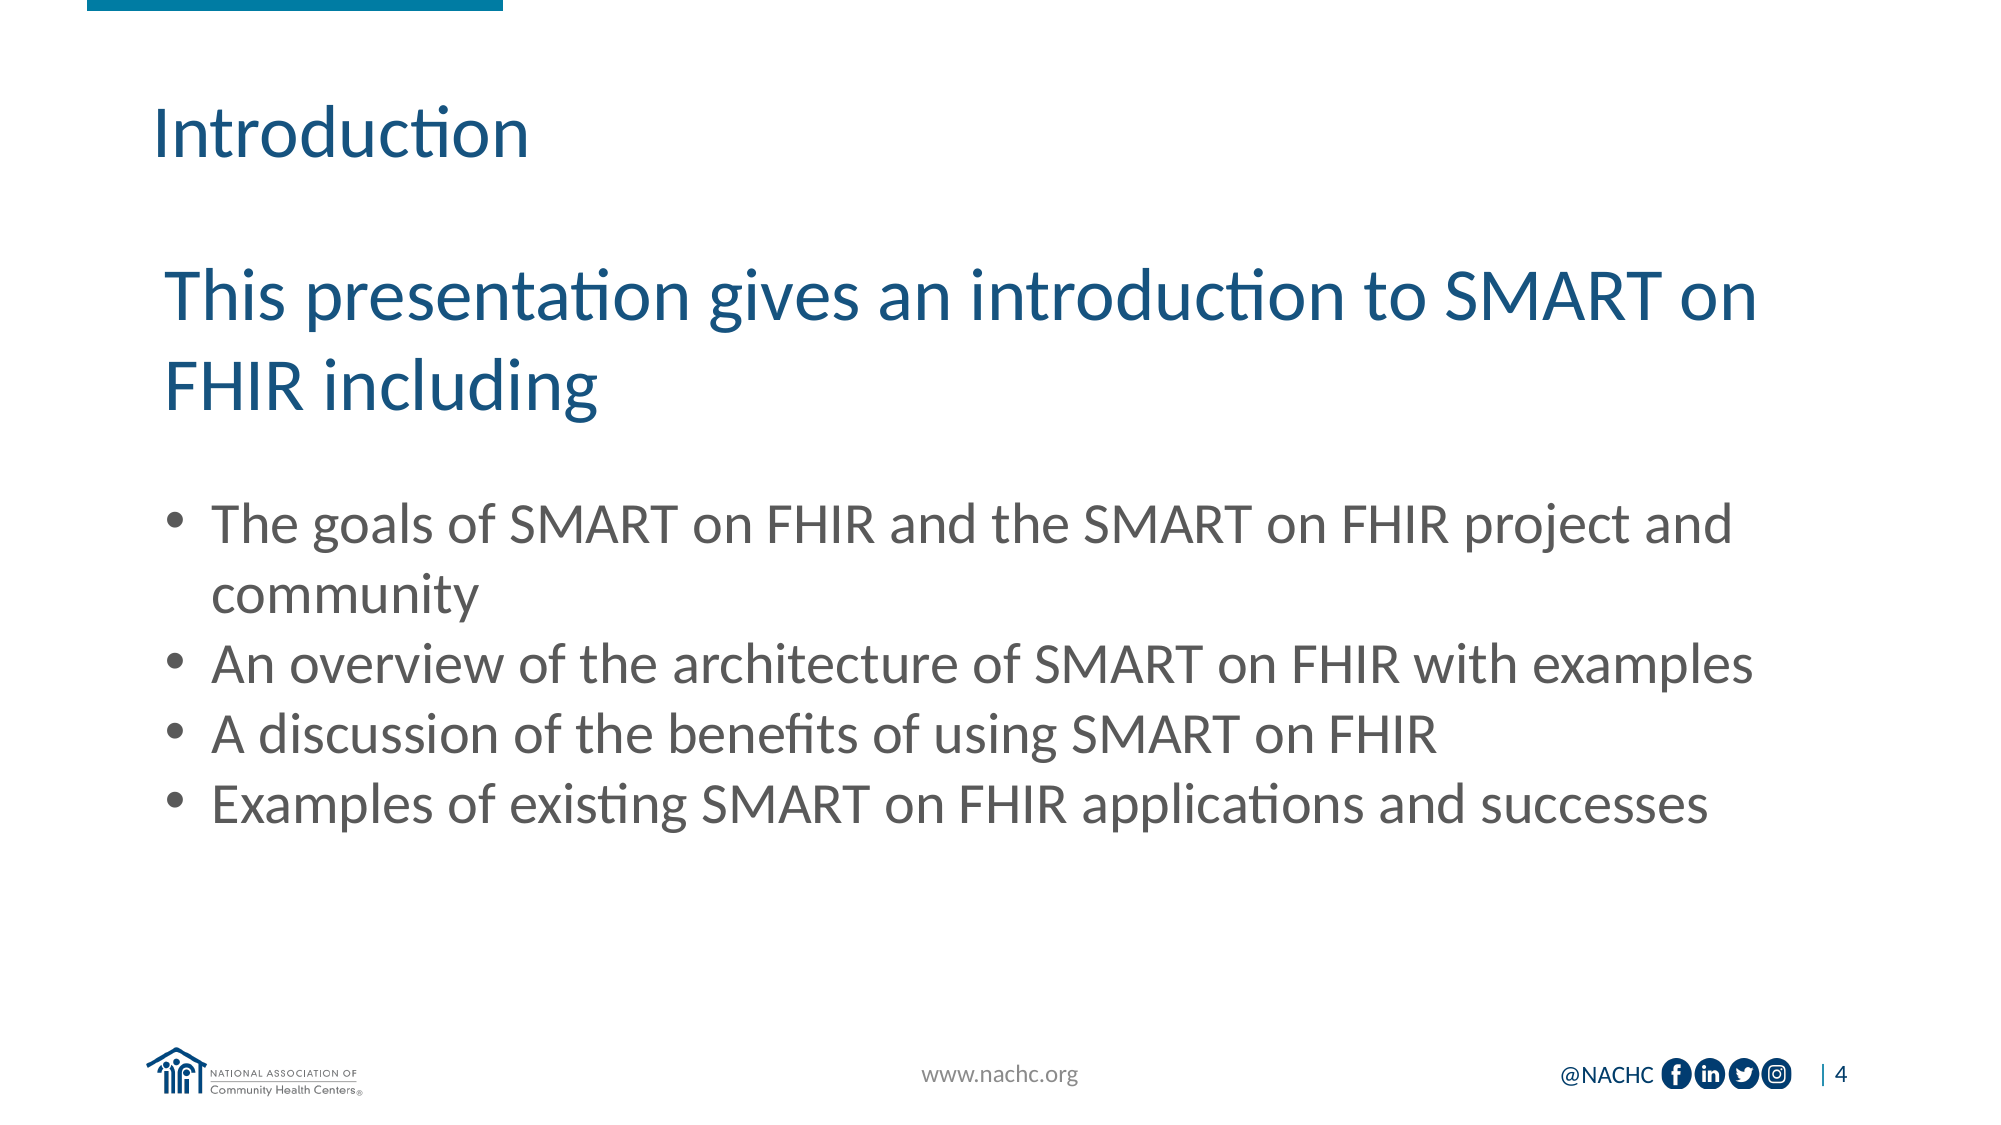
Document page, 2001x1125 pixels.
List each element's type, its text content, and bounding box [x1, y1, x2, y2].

slide_number | 4 [1412, 1042, 1863, 1103]
text_box This presentation gives an introduction to SMART on FHIR including The goals of SMART on FHIR and the SMART on FHIR project and community An overview of the architecture of SMART on FHIR with examples A discussion of the benefits of using SMART on FHIR Examples of existing SMART on FHIR applications and successes [150, 237, 1850, 843]
text_box Introduction [137, 74, 1838, 180]
footer www.nachc.org [662, 1042, 1338, 1103]
